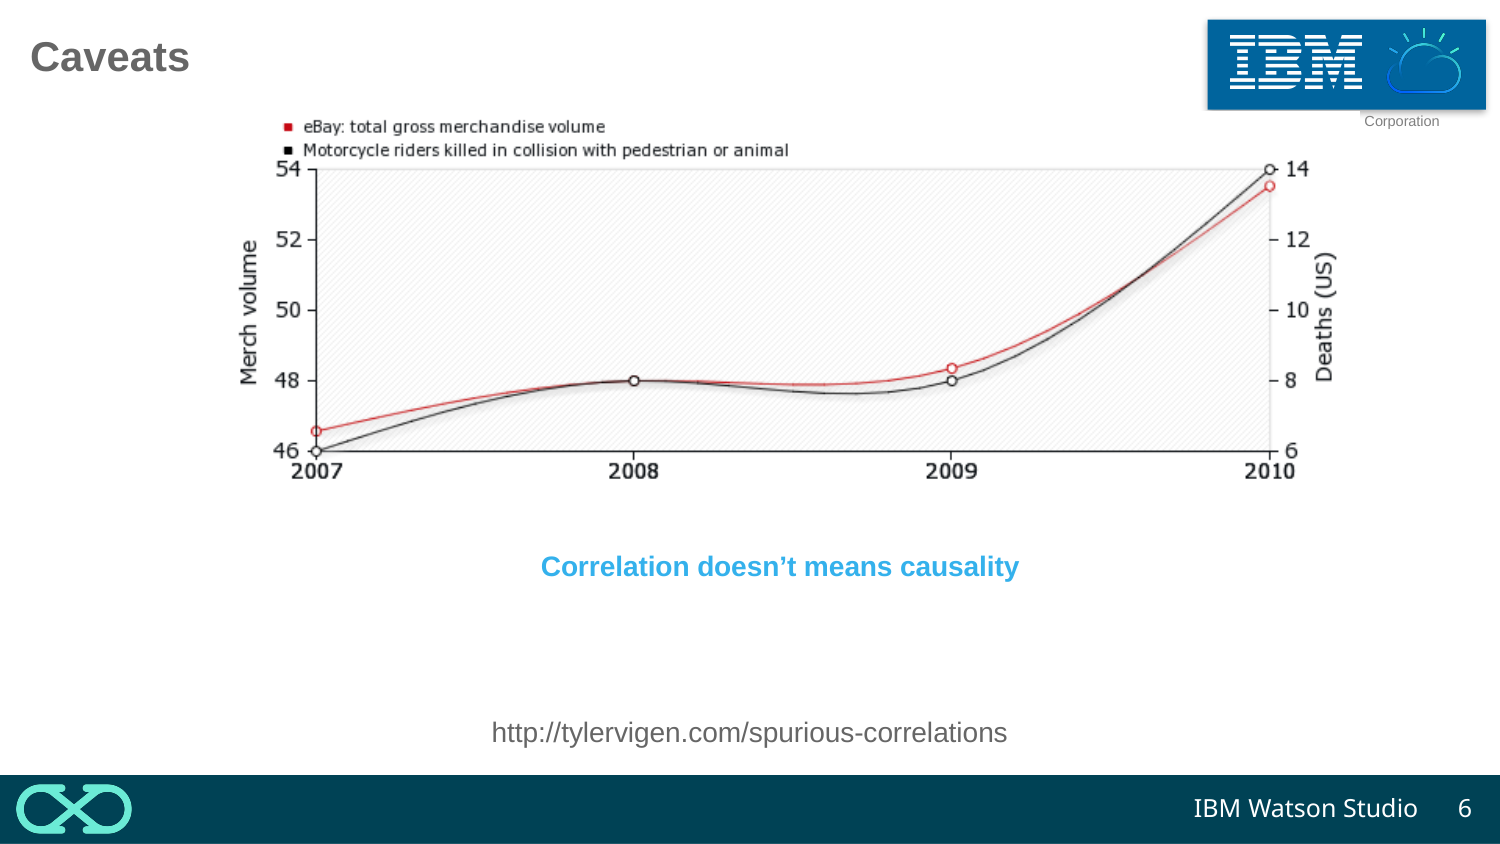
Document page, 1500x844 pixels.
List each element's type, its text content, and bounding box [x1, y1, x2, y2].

picture [221, 111, 1360, 526]
text_box http://tylervigen.com/spurious-correlations [476, 706, 1024, 755]
text_box Correlation doesn’t means causality [526, 540, 1067, 624]
picture [17, 785, 131, 833]
text_box Caveats [0, 0, 1500, 136]
